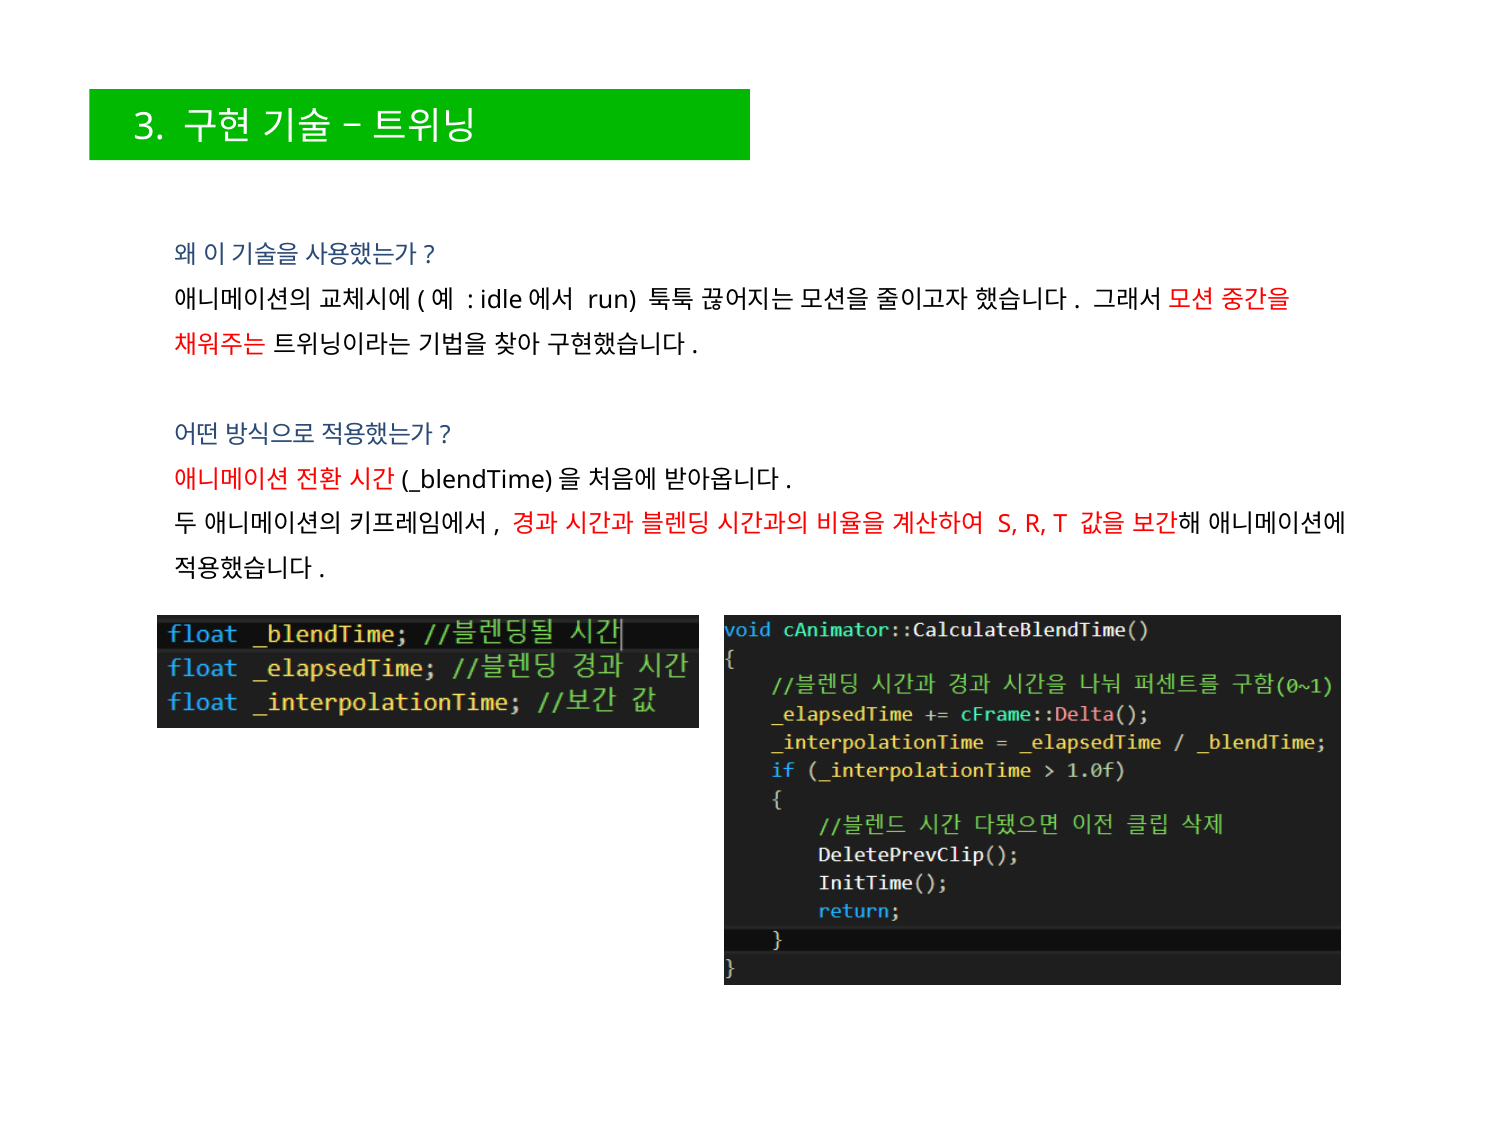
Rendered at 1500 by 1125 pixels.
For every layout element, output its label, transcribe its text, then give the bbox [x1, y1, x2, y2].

text_box 왜 이 기술을 사용했는가? 애니메이션의 교체시에(예 : idle에서 run) 툭툭 끊어지는 모션을 줄이고자 했습니다. 그래서 모션 중간을 채워주는 트위닝이라는 기법을 찾아 구현했습니다. 어떤 방식으로 적용했는가? 애니메이션 전환 시간(_blendTime)을 처음에 받아옵니다. 두 애니메이션의 키프레임에서, 경과 시간과 블렌딩 시간과의 비율을 계산하여 S, R, T 값을 보간해 애니메이션에 적용했습니다. [159, 216, 1399, 591]
text_box 3. 구현 기술 – 트위닝 [87, 87, 752, 162]
picture [724, 615, 1341, 986]
picture [157, 615, 699, 728]
